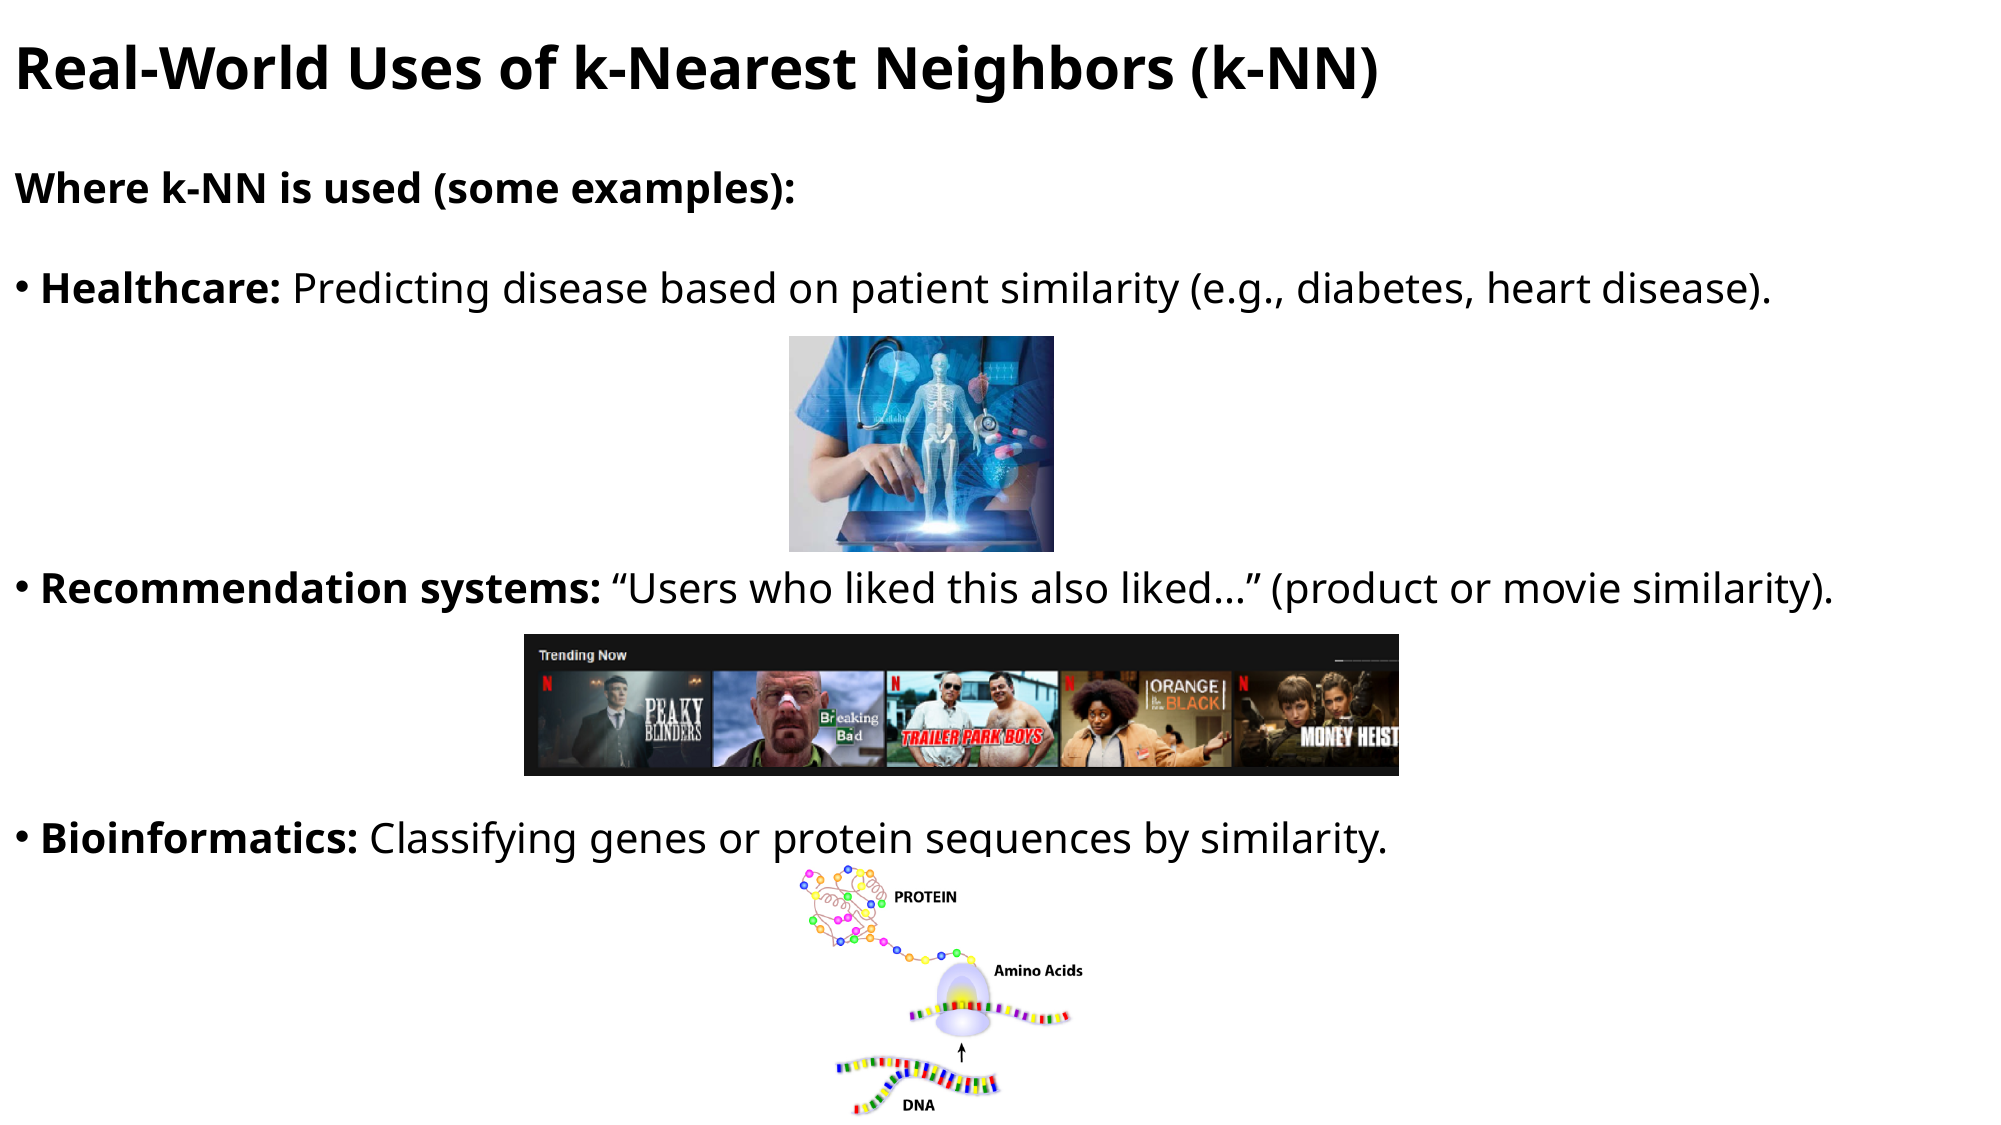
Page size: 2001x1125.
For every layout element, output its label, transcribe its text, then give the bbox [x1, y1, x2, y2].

picture [523, 633, 1399, 777]
picture [789, 857, 1087, 1119]
picture [789, 336, 1055, 553]
text_box Real-World Uses of k-Nearest Neighbors (k-NN) Where k-NN is used (some examples): Healthcare: Predicting disease based on patient similarity (e.g., diabetes, heart disease). Recommendation systems: “Users who liked this also liked…” (product or movie similarity). Bioinformatics: Classifying genes or protein sequences by similarity. [0, 23, 1967, 919]
